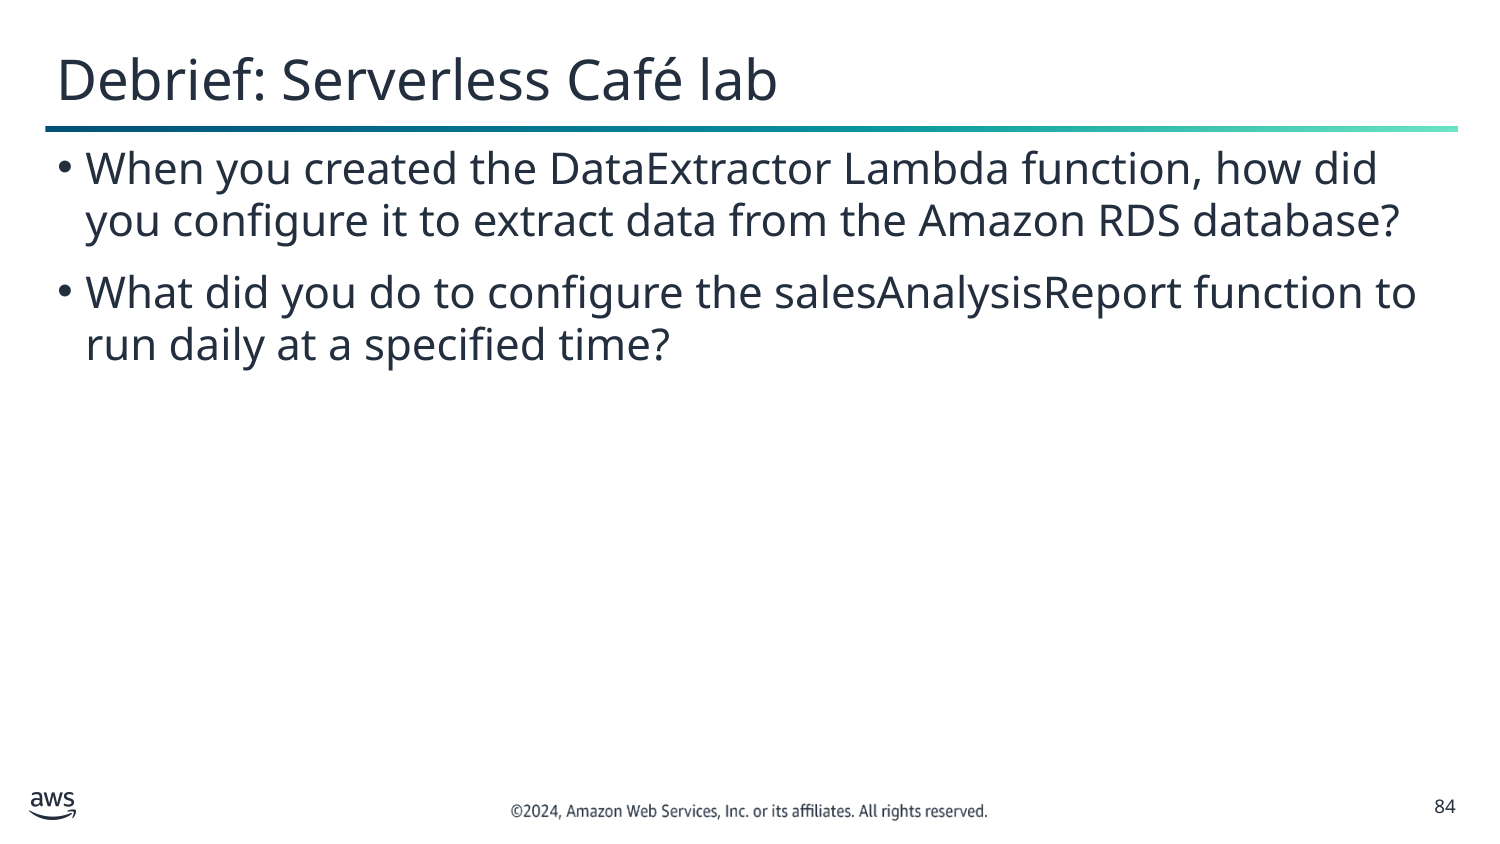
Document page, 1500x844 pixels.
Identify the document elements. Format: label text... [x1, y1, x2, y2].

slide_number ‹#› [1396, 793, 1456, 822]
title Debrief: Serverless Café lab [45, 37, 1456, 128]
picture [29, 792, 76, 820]
picture [535, 126, 1458, 132]
picture [465, 795, 1034, 829]
list When you created the DataExtractor Lambda function, how did you configure it to extract data from the Amazon RDS database? What did you do to configure the salesAnalysisReport function to run daily at a specified time? [45, 135, 1456, 791]
